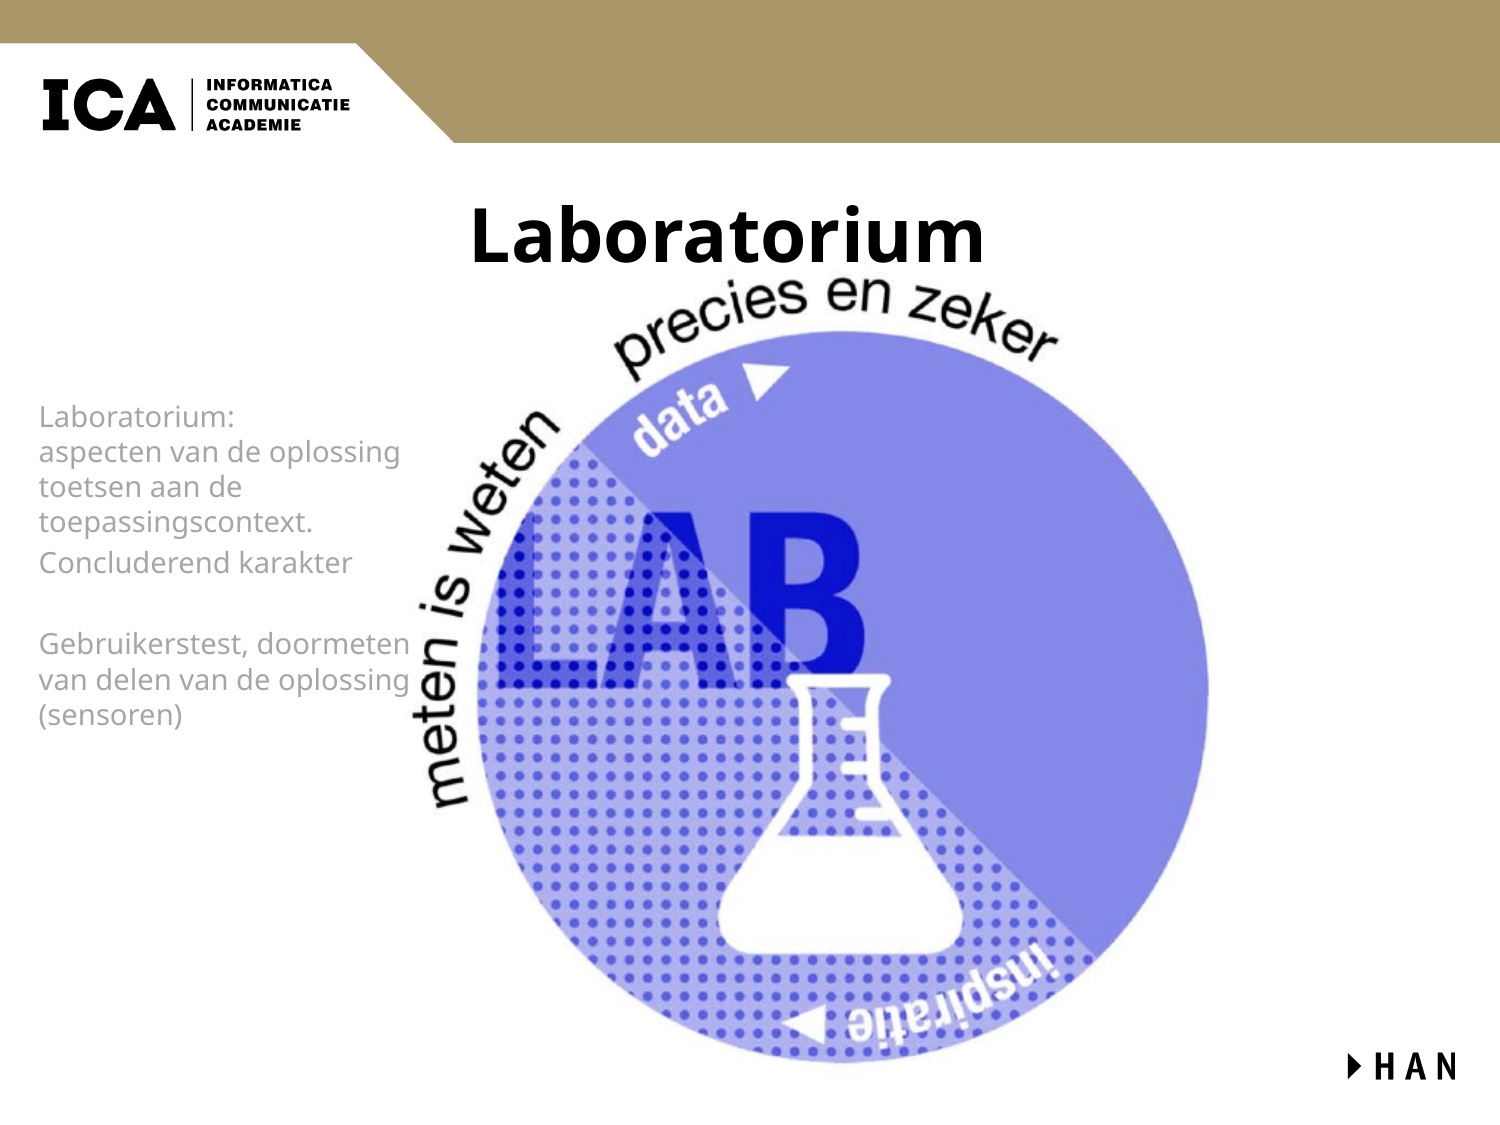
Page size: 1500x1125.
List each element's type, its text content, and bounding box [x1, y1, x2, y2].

picture [338, 211, 1313, 1106]
title Laboratorium [453, 179, 1455, 287]
list Laboratorium: aspecten van de oplossing toetsen aan de toepassingscontext. Concluderend karakter Gebruikerstest, doormeten van delen van de oplossing (sensoren) [23, 391, 333, 1040]
